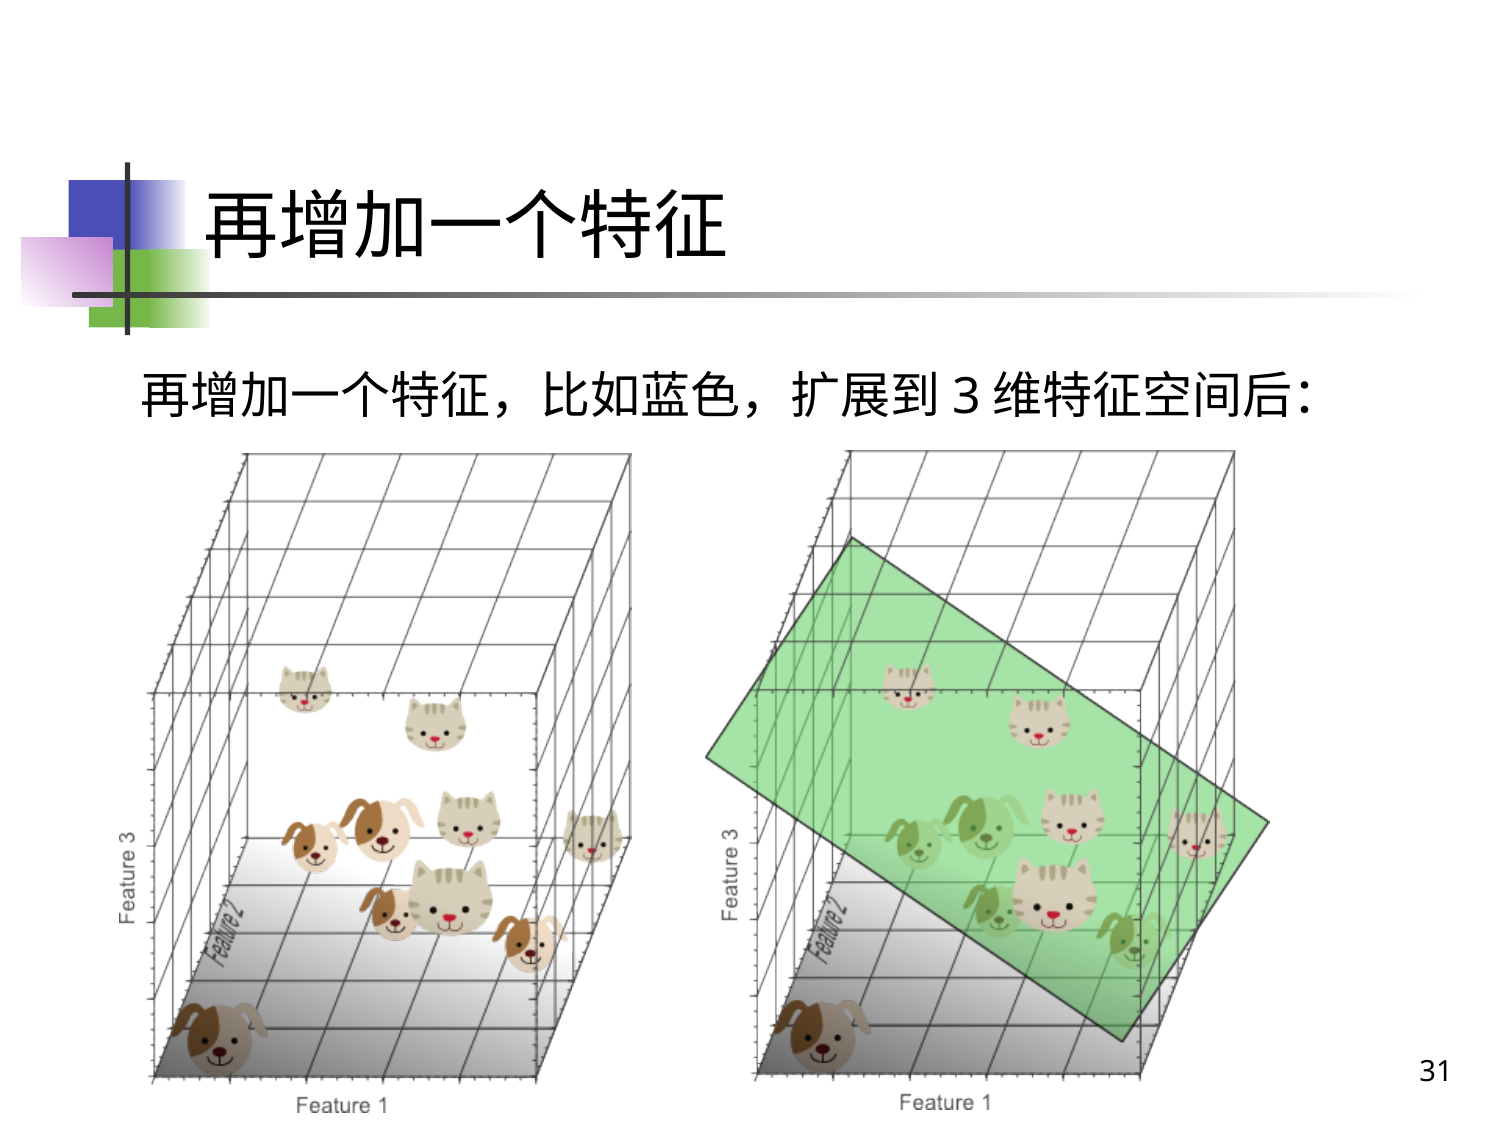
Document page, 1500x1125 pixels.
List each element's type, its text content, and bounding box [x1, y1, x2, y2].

picture [705, 449, 1270, 1110]
title 再增加一个特征 [188, 35, 1468, 275]
picture [119, 453, 632, 1114]
slide_number 31 [1276, 1024, 1468, 1100]
text_box 再增加一个特征，比如蓝色，扩展到3维特征空间后： [125, 326, 1376, 431]
